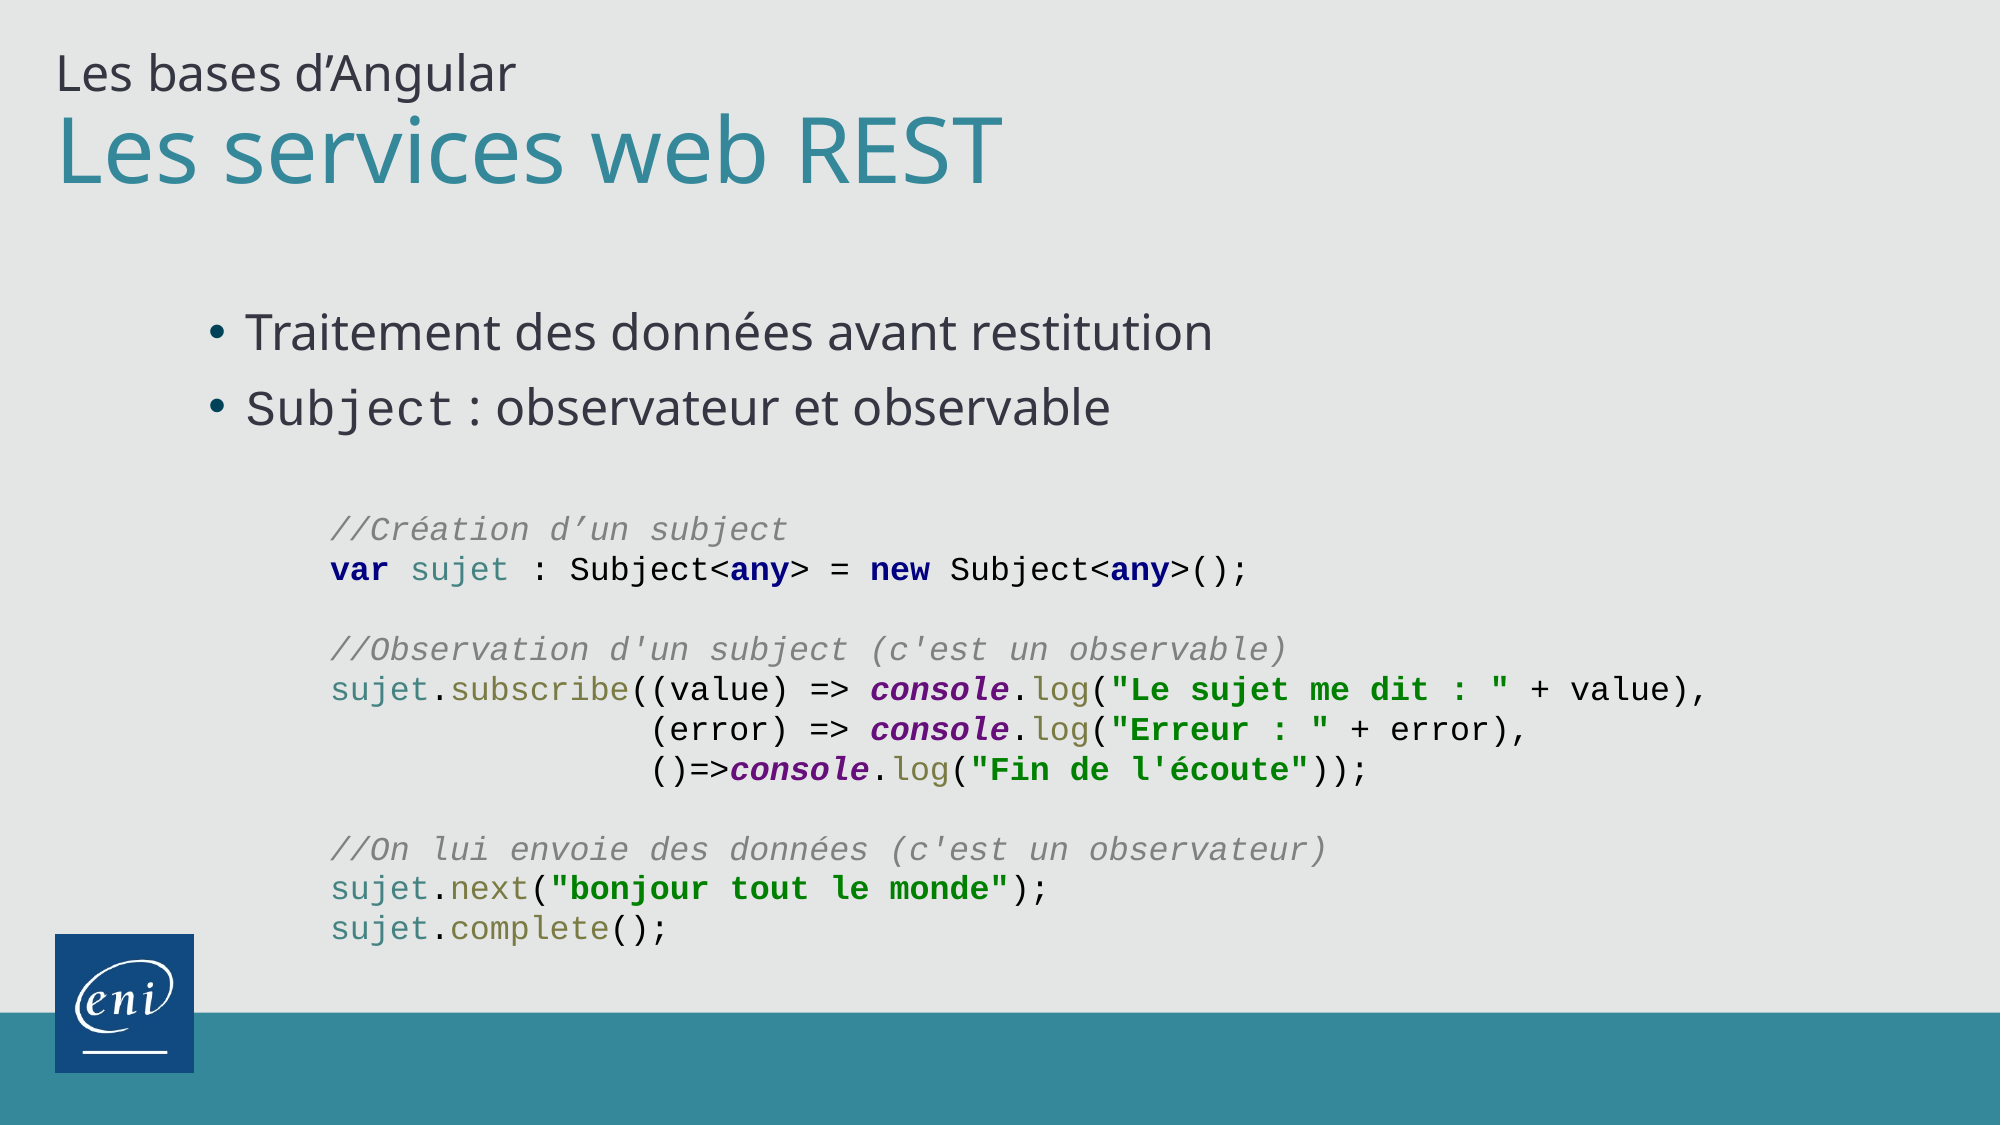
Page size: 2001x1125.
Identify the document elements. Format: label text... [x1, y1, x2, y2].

text_box //Création d’un subject var sujet : Subject<any> = new Subject<any>(); //Observation d'un subject (c'est un observable) sujet.subscribe((value) => console.log("Le sujet me dit : " + value), (error) => console.log("Erreur : " + error), ()=>console.log("Fin de l'écoute")); //On lui envoie des données (c'est un observateur) sujet.next("bonjour tout le monde"); sujet.complete(); [315, 499, 1726, 954]
list Les bases d’Angular [55, 31, 1952, 103]
picture [55, 934, 194, 1073]
title Les services web REST [55, 104, 1952, 303]
list Traitement des données avant restitution Subject : observateur et observable [193, 299, 1952, 912]
